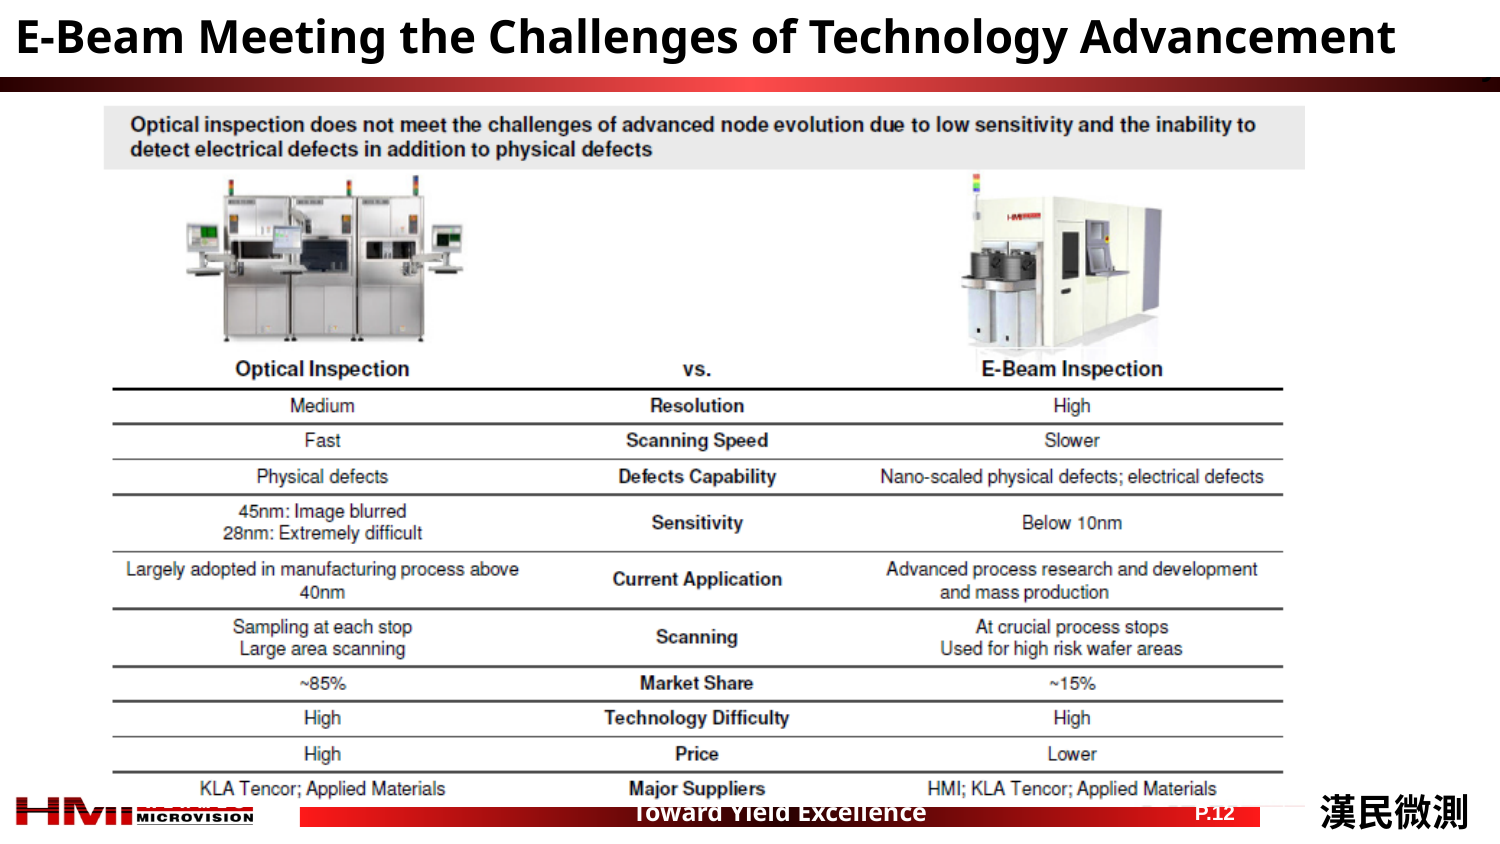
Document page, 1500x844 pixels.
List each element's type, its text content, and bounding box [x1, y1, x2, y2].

picture [15, 96, 1306, 826]
title E-Beam Meeting the Challenges of Technology Advancement [0, 0, 1500, 77]
